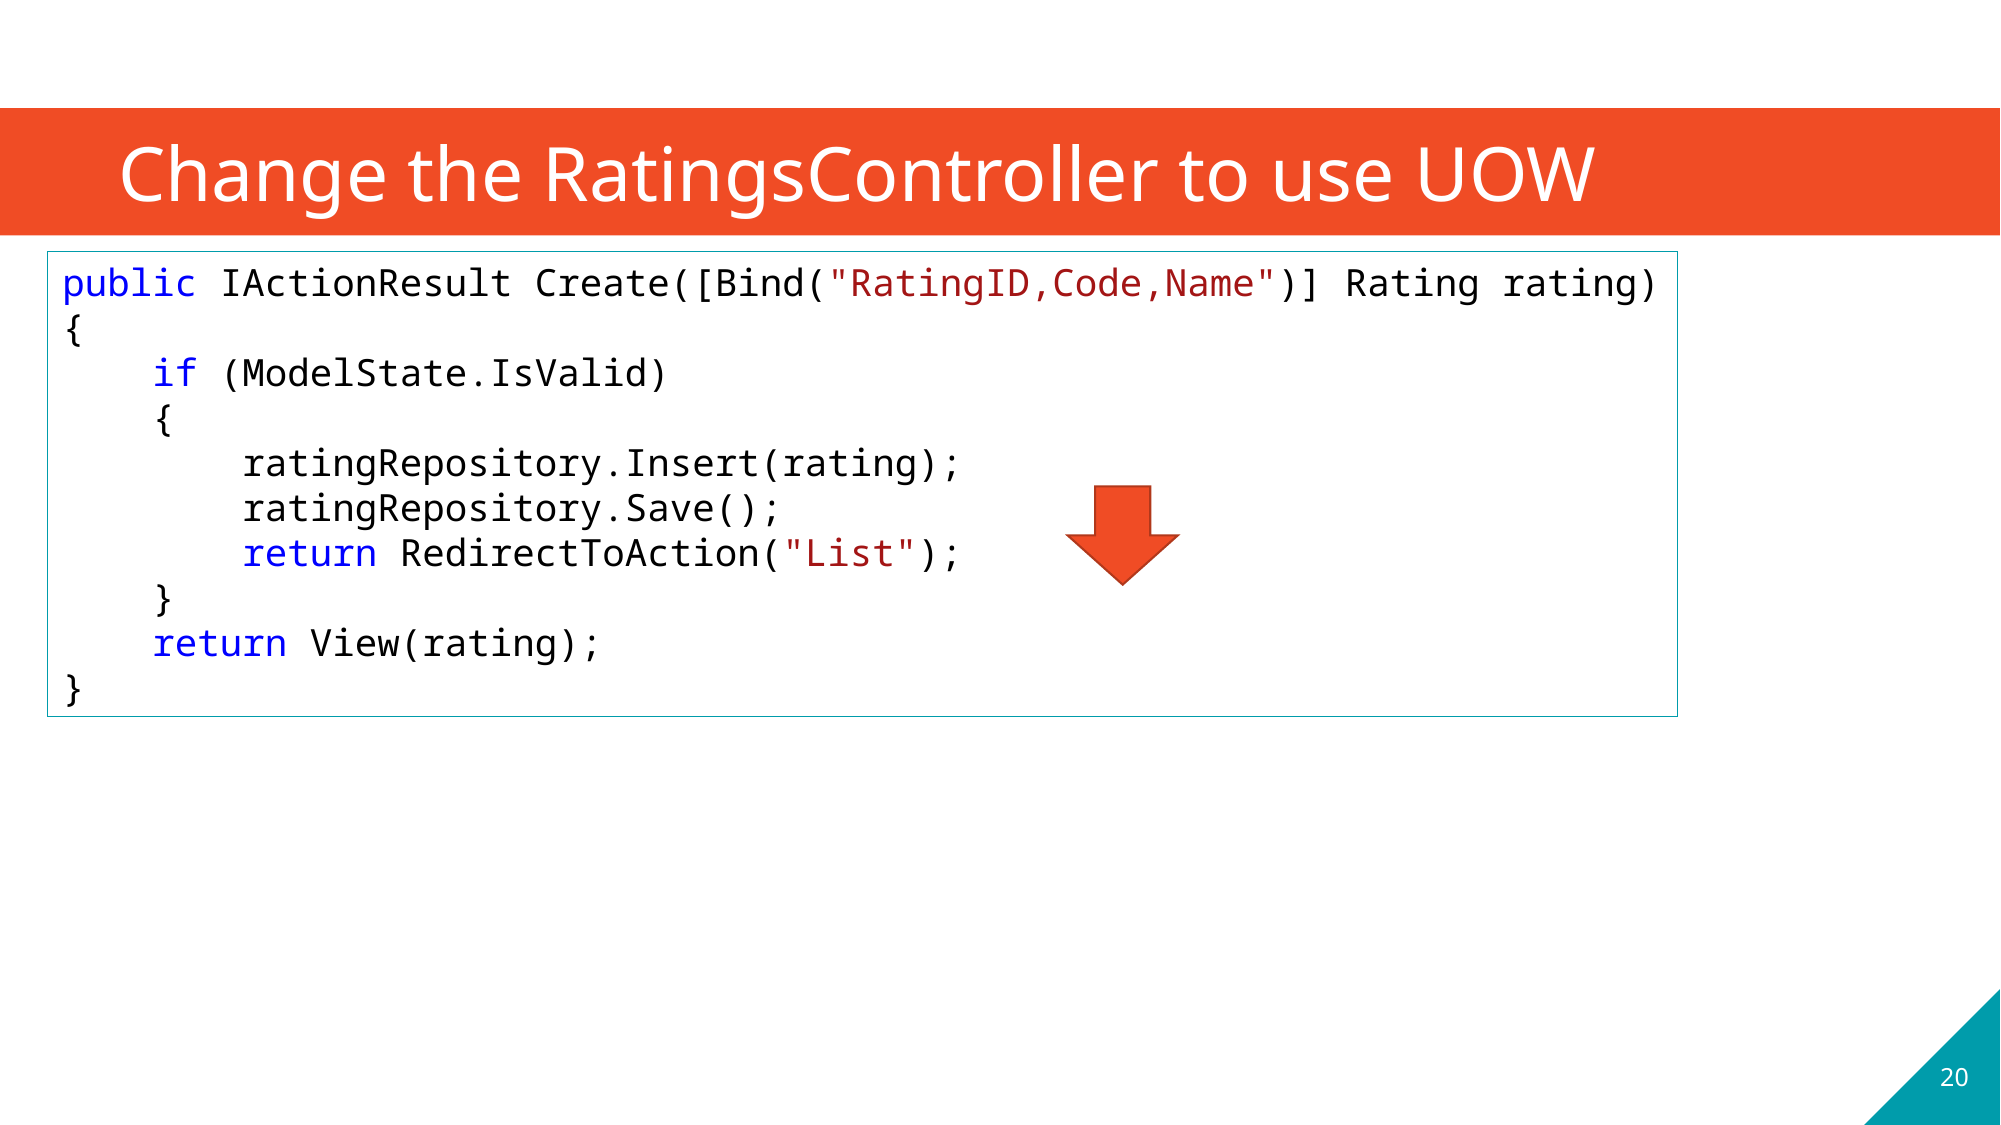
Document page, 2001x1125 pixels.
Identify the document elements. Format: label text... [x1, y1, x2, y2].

title Change the RatingsController to use UOW [0, 108, 2000, 236]
slide_number 20 [1862, 987, 2000, 1125]
text_box [1065, 485, 1181, 587]
text_box public IActionResult Create([Bind("RatingID,Code,Name")] Rating rating) { if (ModelState.IsValid) { ratingRepository.Insert(rating); ratingRepository.Save(); return RedirectToAction("List"); } return View(rating); } [47, 251, 1678, 717]
